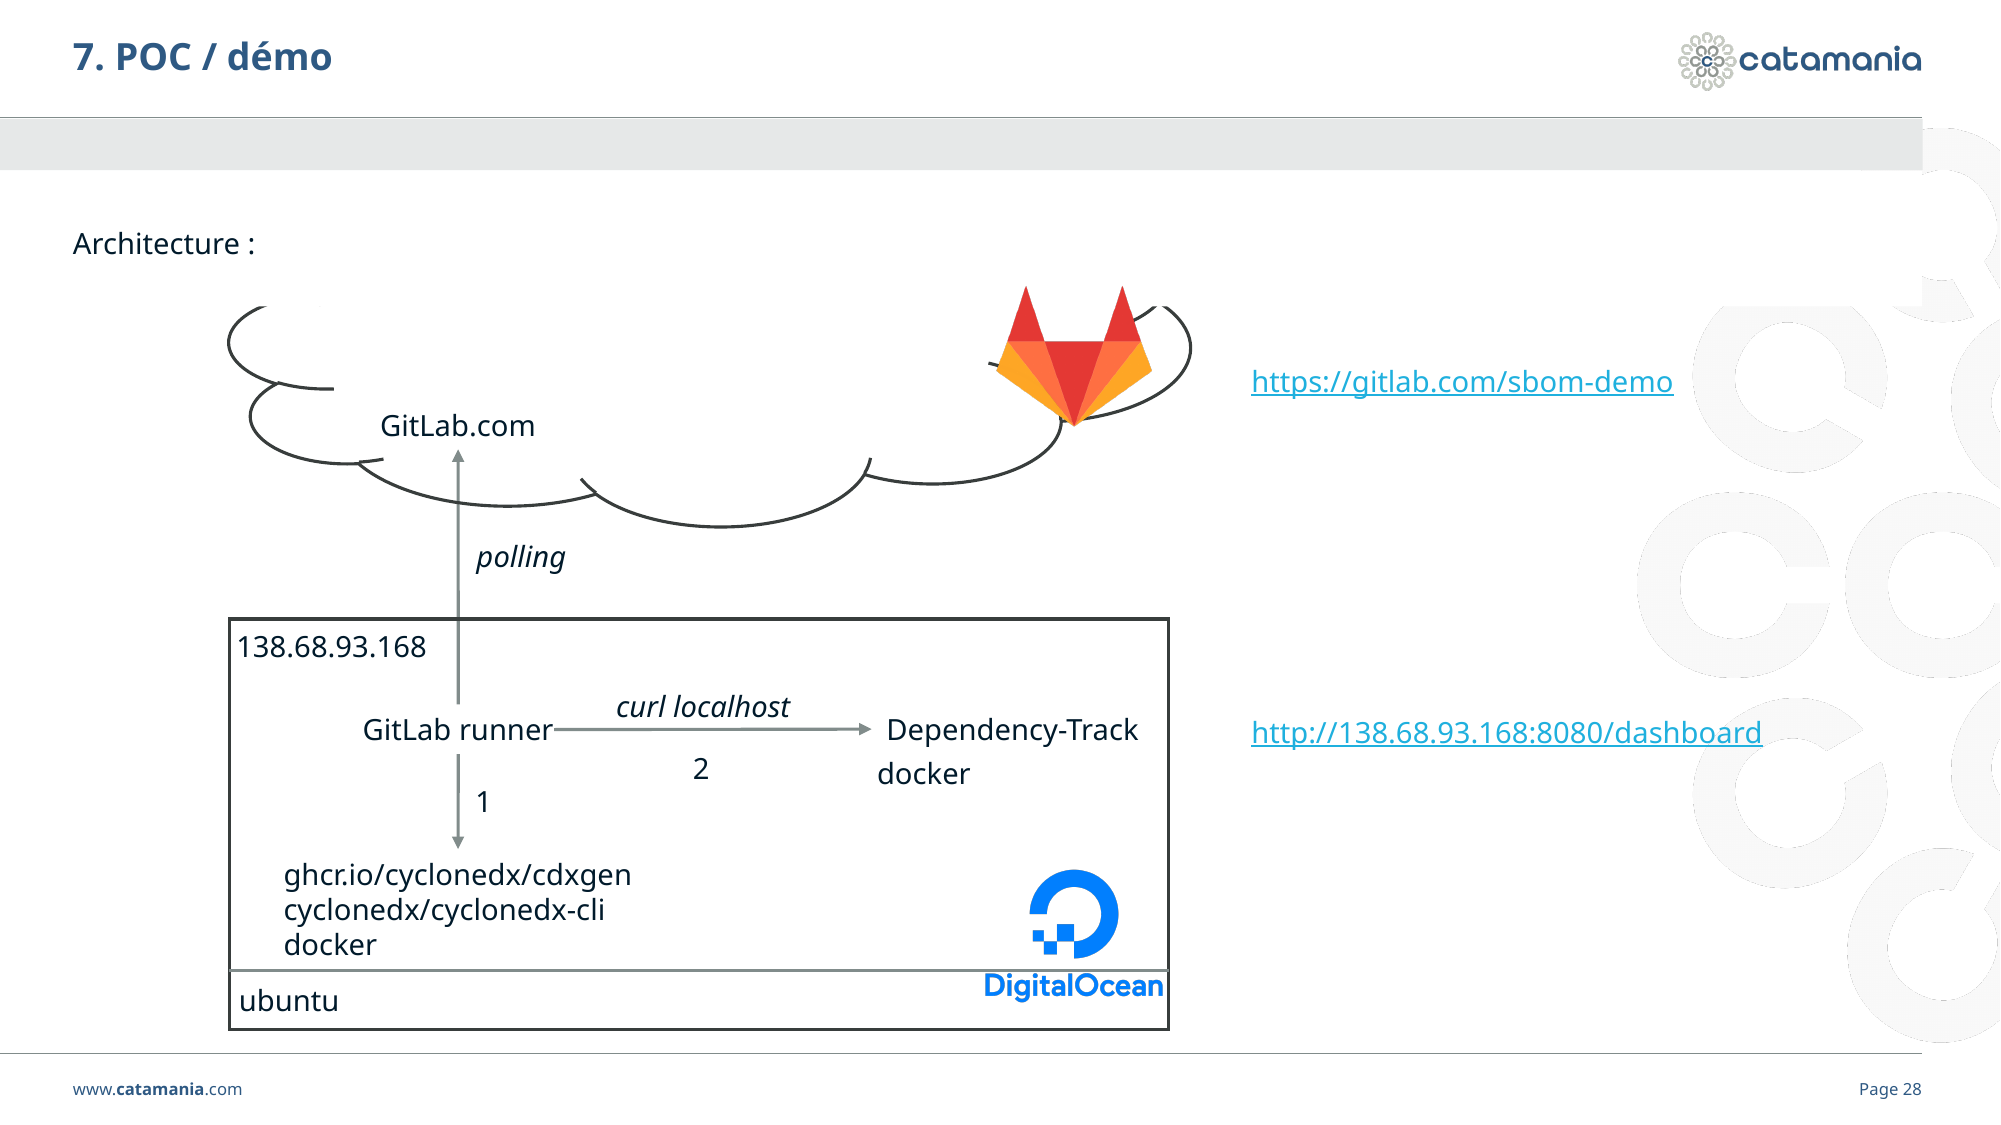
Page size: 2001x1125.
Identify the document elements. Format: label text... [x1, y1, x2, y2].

text_box ubuntu [224, 974, 417, 1025]
text_box http://138.68.93.168:8080/dashboard [1236, 706, 1813, 762]
picture [985, 266, 1164, 445]
picture [985, 847, 1164, 1026]
text_box [1164, 307, 1193, 392]
text_box 138.68.93.168 [221, 621, 451, 671]
title 7. POC / démo [72, 0, 1639, 118]
text_box [227, 307, 1054, 529]
text_box docker [862, 747, 1055, 798]
text_box [228, 617, 1170, 969]
picture [1637, 32, 2000, 1097]
text_box polling [461, 530, 582, 581]
list Architecture : [72, 170, 1922, 307]
text_box [228, 971, 1170, 1031]
text_box https://gitlab.com/sbom-demo [1236, 355, 1754, 411]
